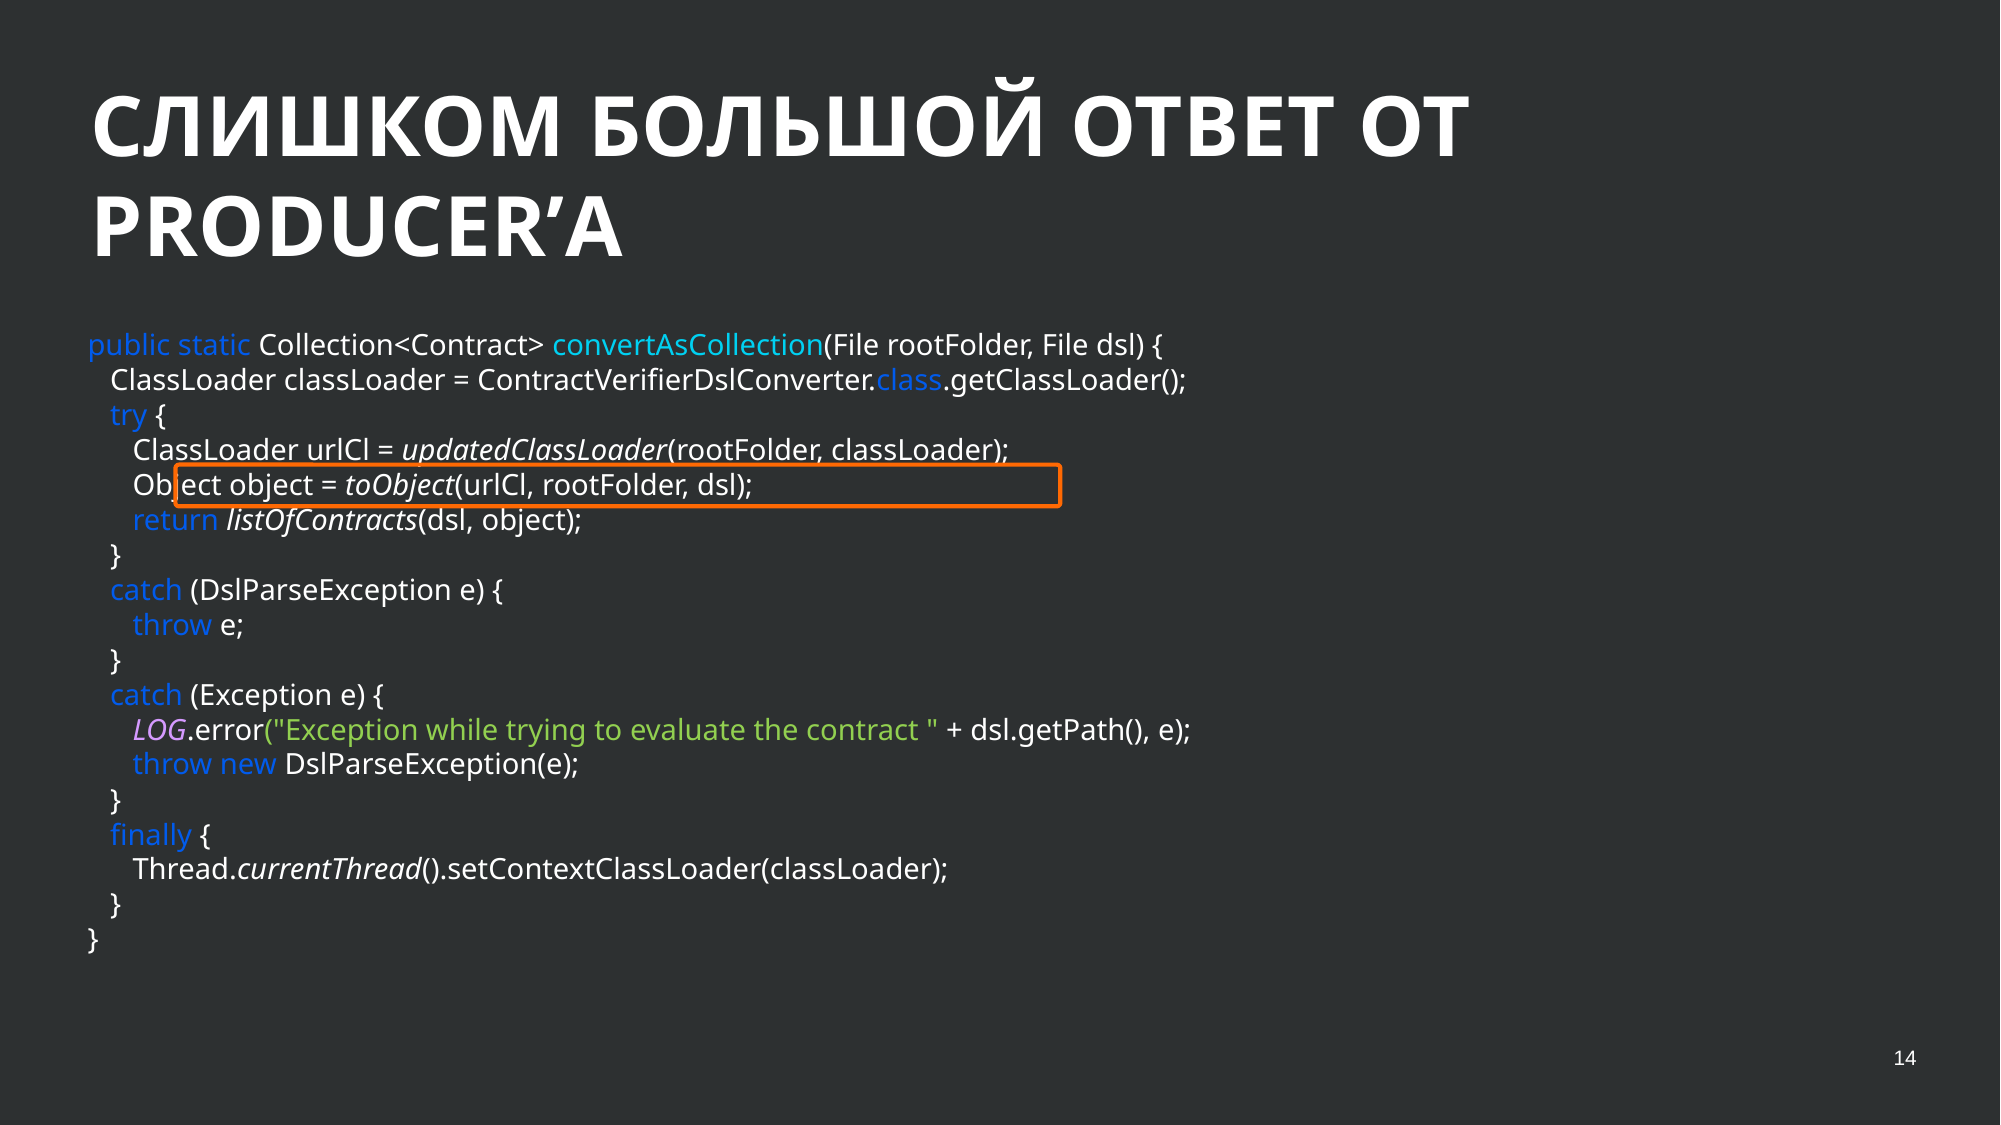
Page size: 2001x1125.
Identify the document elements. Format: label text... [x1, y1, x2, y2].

text_box [173, 462, 1063, 509]
text_box public static Collection<Contract> convertAsCollection(File rootFolder, File dsl) { ClassLoader classLoader = ContractVerifierDslConverter.class.getClassLoader(); try { ClassLoader urlCl = updatedClassLoader(rootFolder, classLoader); Object object = toObject(urlCl, rootFolder, dsl); return listOfContracts(dsl, object); } catch (DslParseException e) { throw e; } catch (Exception e) { LOG.error("Exception while trying to evaluate the contract " + dsl.getPath(), e); throw new DslParseException(e); } finally { Thread.currentThread().setContextClassLoader(classLoader); } } [87, 326, 1913, 956]
slide_number 14 [1456, 1043, 1917, 1071]
title СЛИШКОМ БОЛЬШОЙ ОТВЕТ ОТ PRODUCER’А [90, 72, 1543, 218]
text_box [177, 217, 1866, 267]
